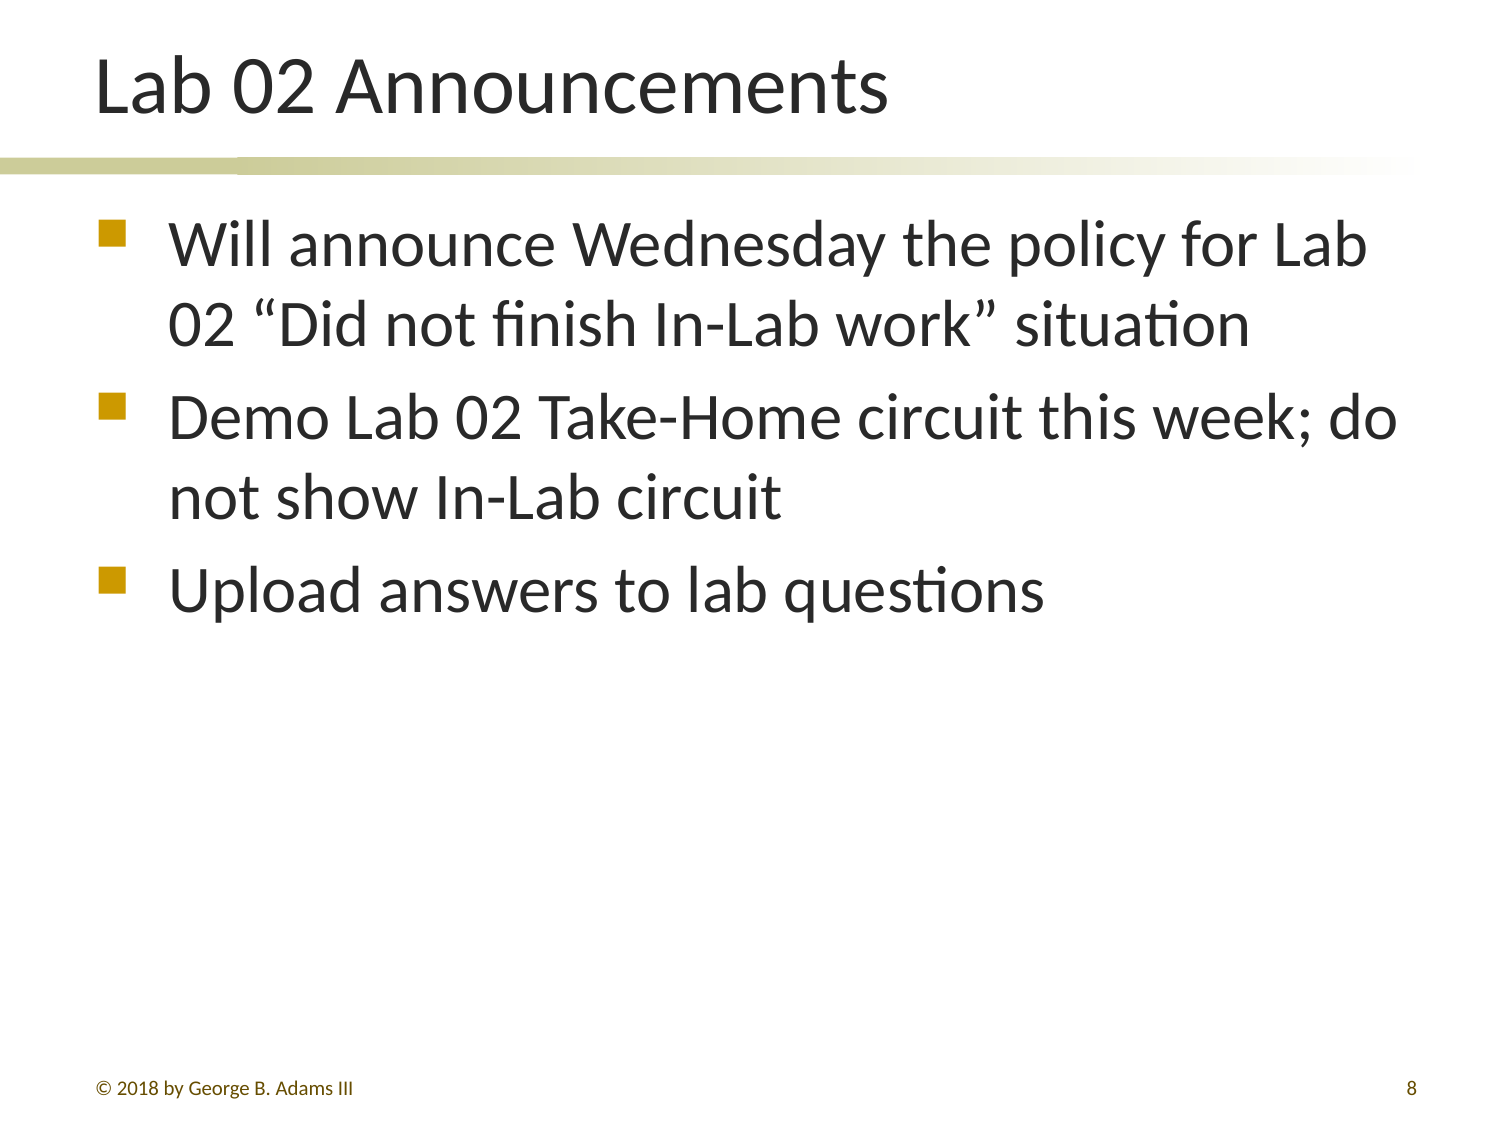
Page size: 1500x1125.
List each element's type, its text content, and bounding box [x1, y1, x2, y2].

title Lab 02 Announcements [79, 15, 1432, 139]
slide_number 140 [1119, 1067, 1433, 1099]
list Will announce Wednesday the policy for Lab 02 “Did not finish In-Lab work” situation Demo Lab 02 Take-Home circuit this week; do not show In-Lab circuit Upload answers to lab questions [79, 192, 1433, 1000]
slide_number © 2018 by George B. Adams III [79, 1067, 406, 1099]
